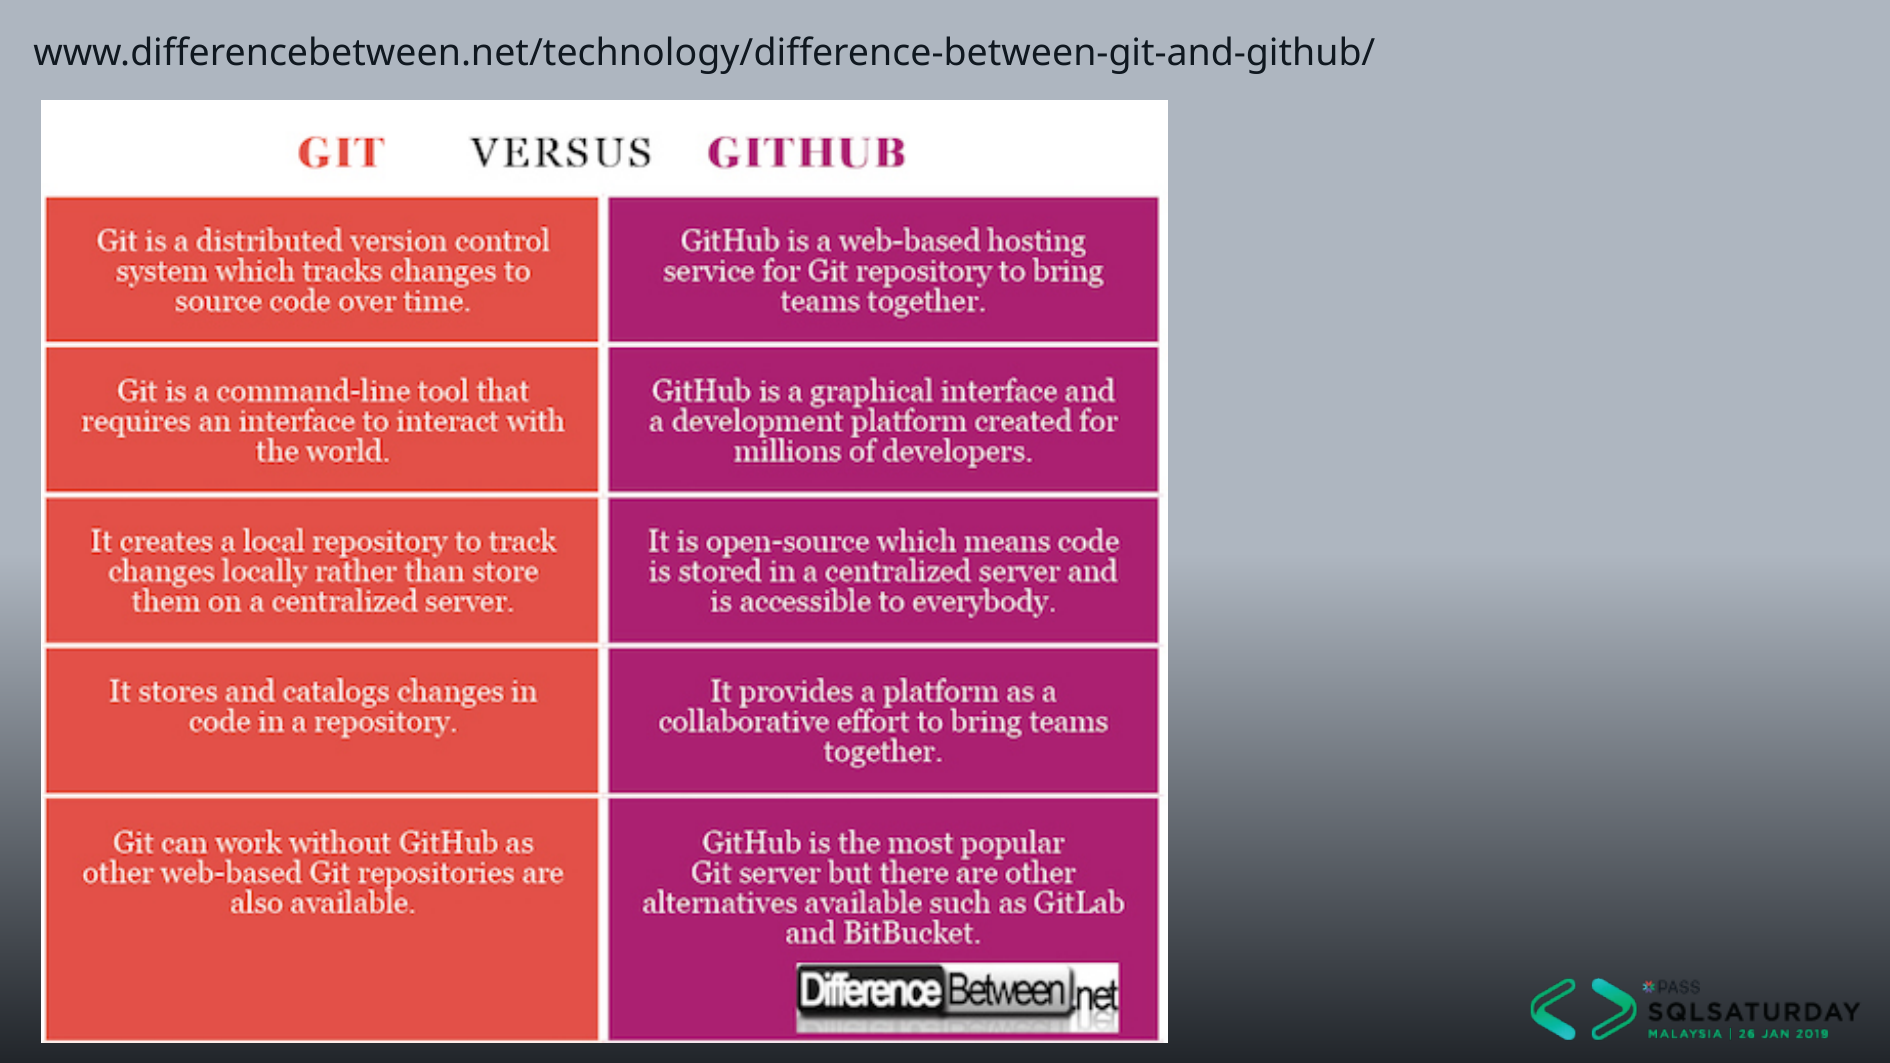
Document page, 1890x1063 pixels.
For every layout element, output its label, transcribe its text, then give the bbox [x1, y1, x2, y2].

picture [41, 100, 1168, 1043]
picture [1529, 977, 1890, 1042]
text_box www.differencebetween.net/technology/difference-between-git-and-github/ [18, 20, 1572, 81]
